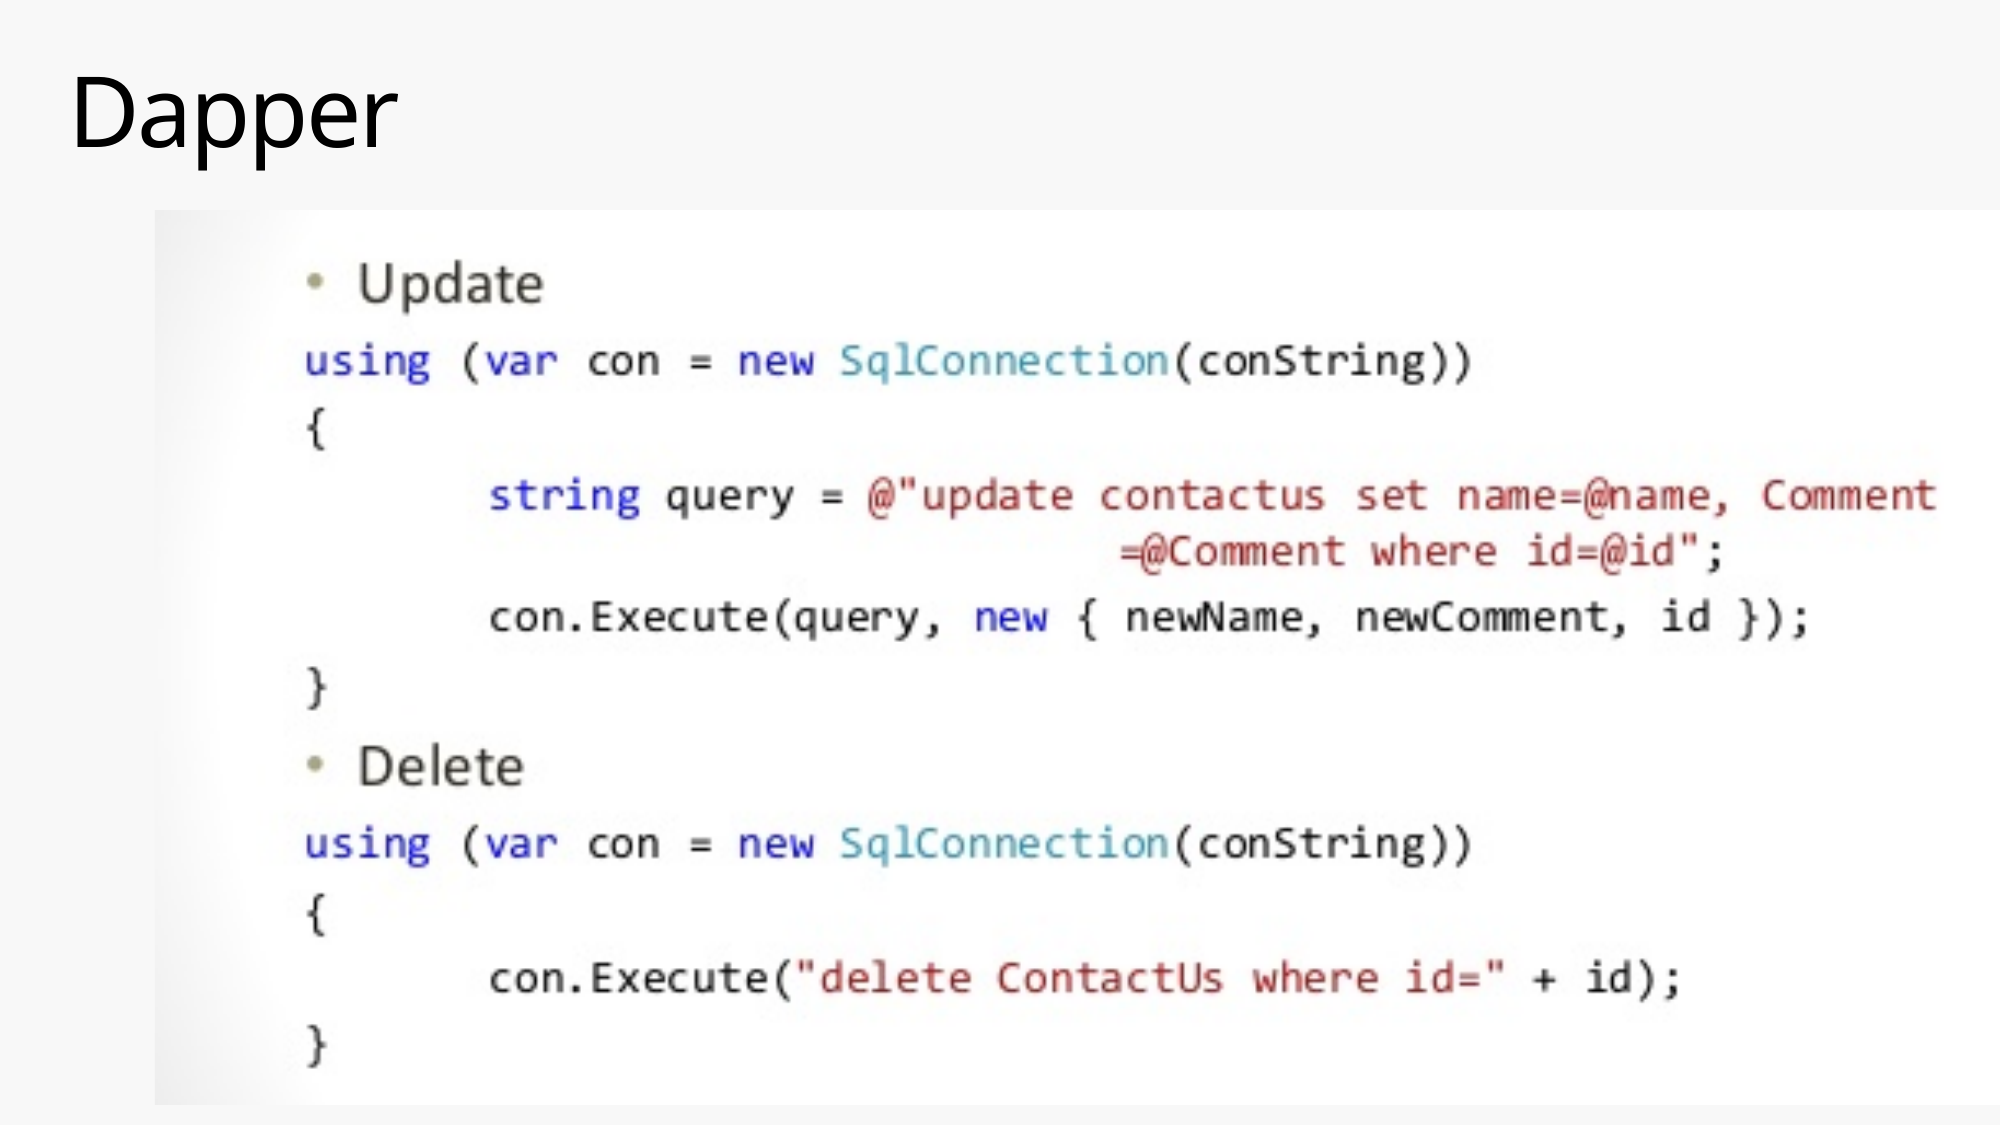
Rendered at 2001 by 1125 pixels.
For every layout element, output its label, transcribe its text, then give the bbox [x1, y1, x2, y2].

picture [154, 209, 2001, 1105]
title Dapper [44, 47, 1957, 196]
